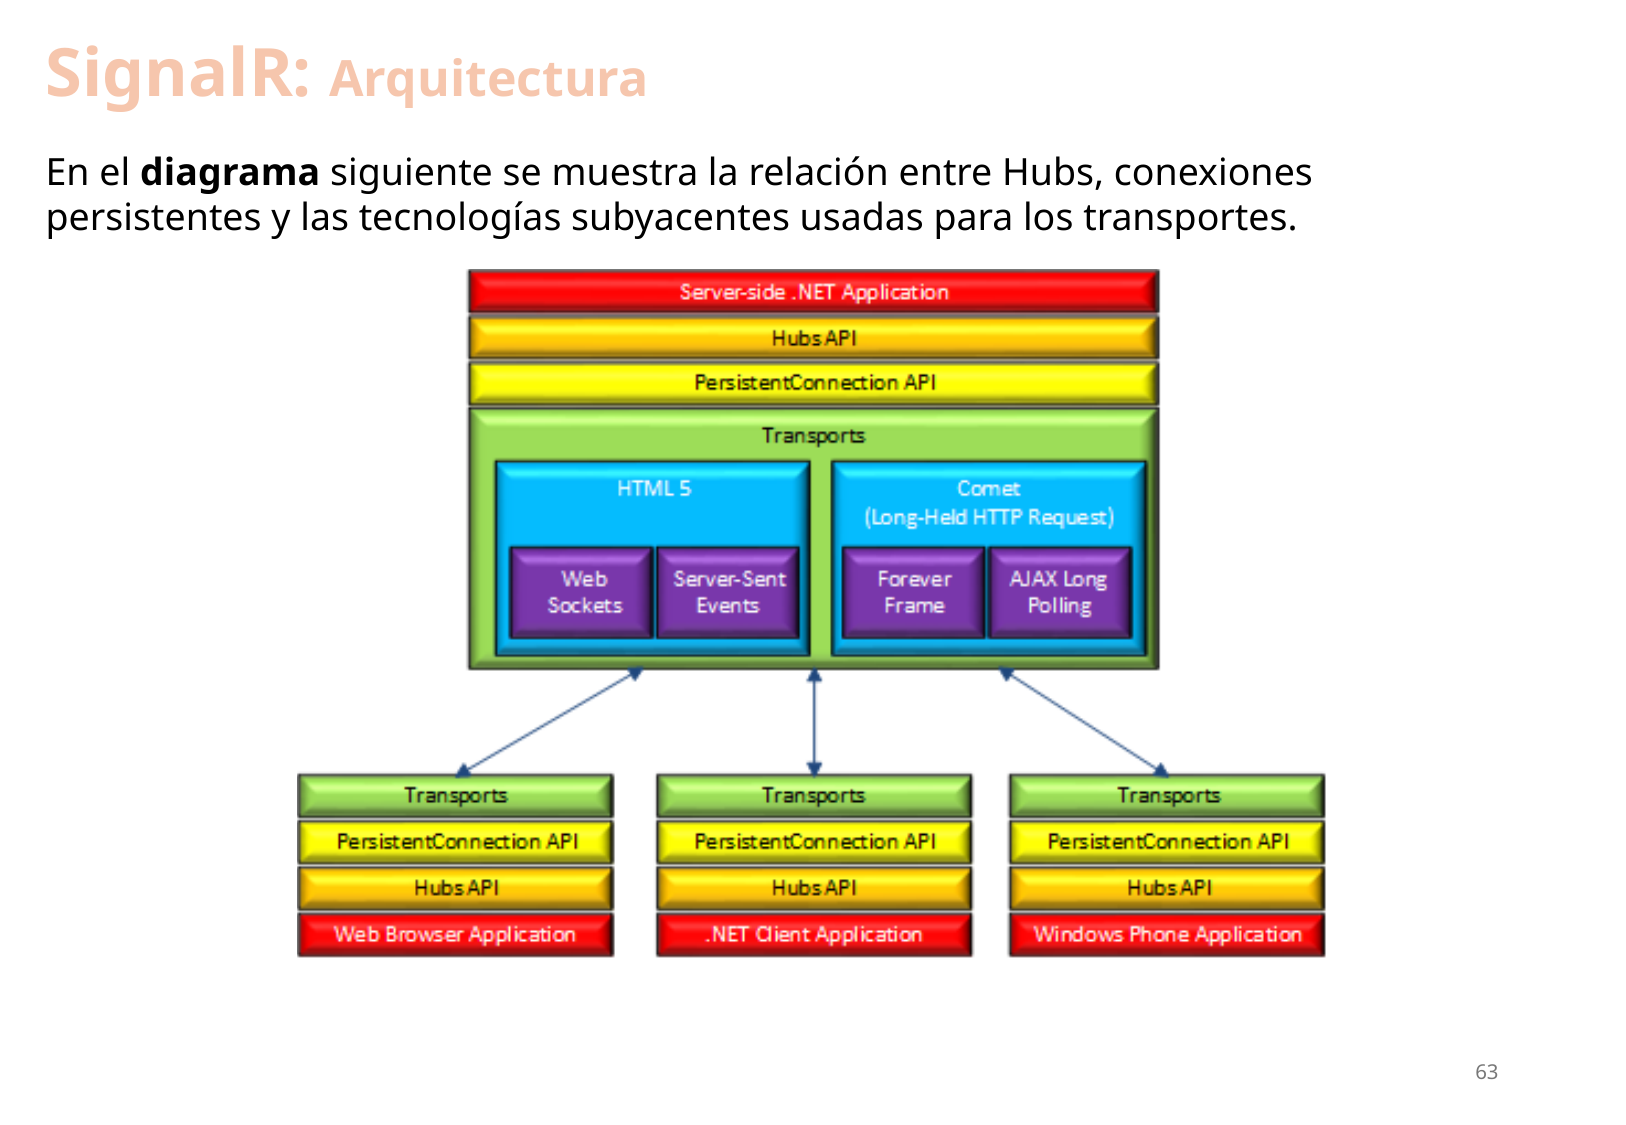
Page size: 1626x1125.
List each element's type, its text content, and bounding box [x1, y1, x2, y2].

picture [297, 269, 1328, 963]
text_box En el diagrama siguiente se muestra la relación entre Hubs, conexiones persistentes y las tecnologías subyacentes usadas para los transportes. [30, 140, 1353, 246]
text_box SignalR: Arquitectura [30, 22, 1331, 117]
slide_number 63 [1147, 1042, 1514, 1103]
